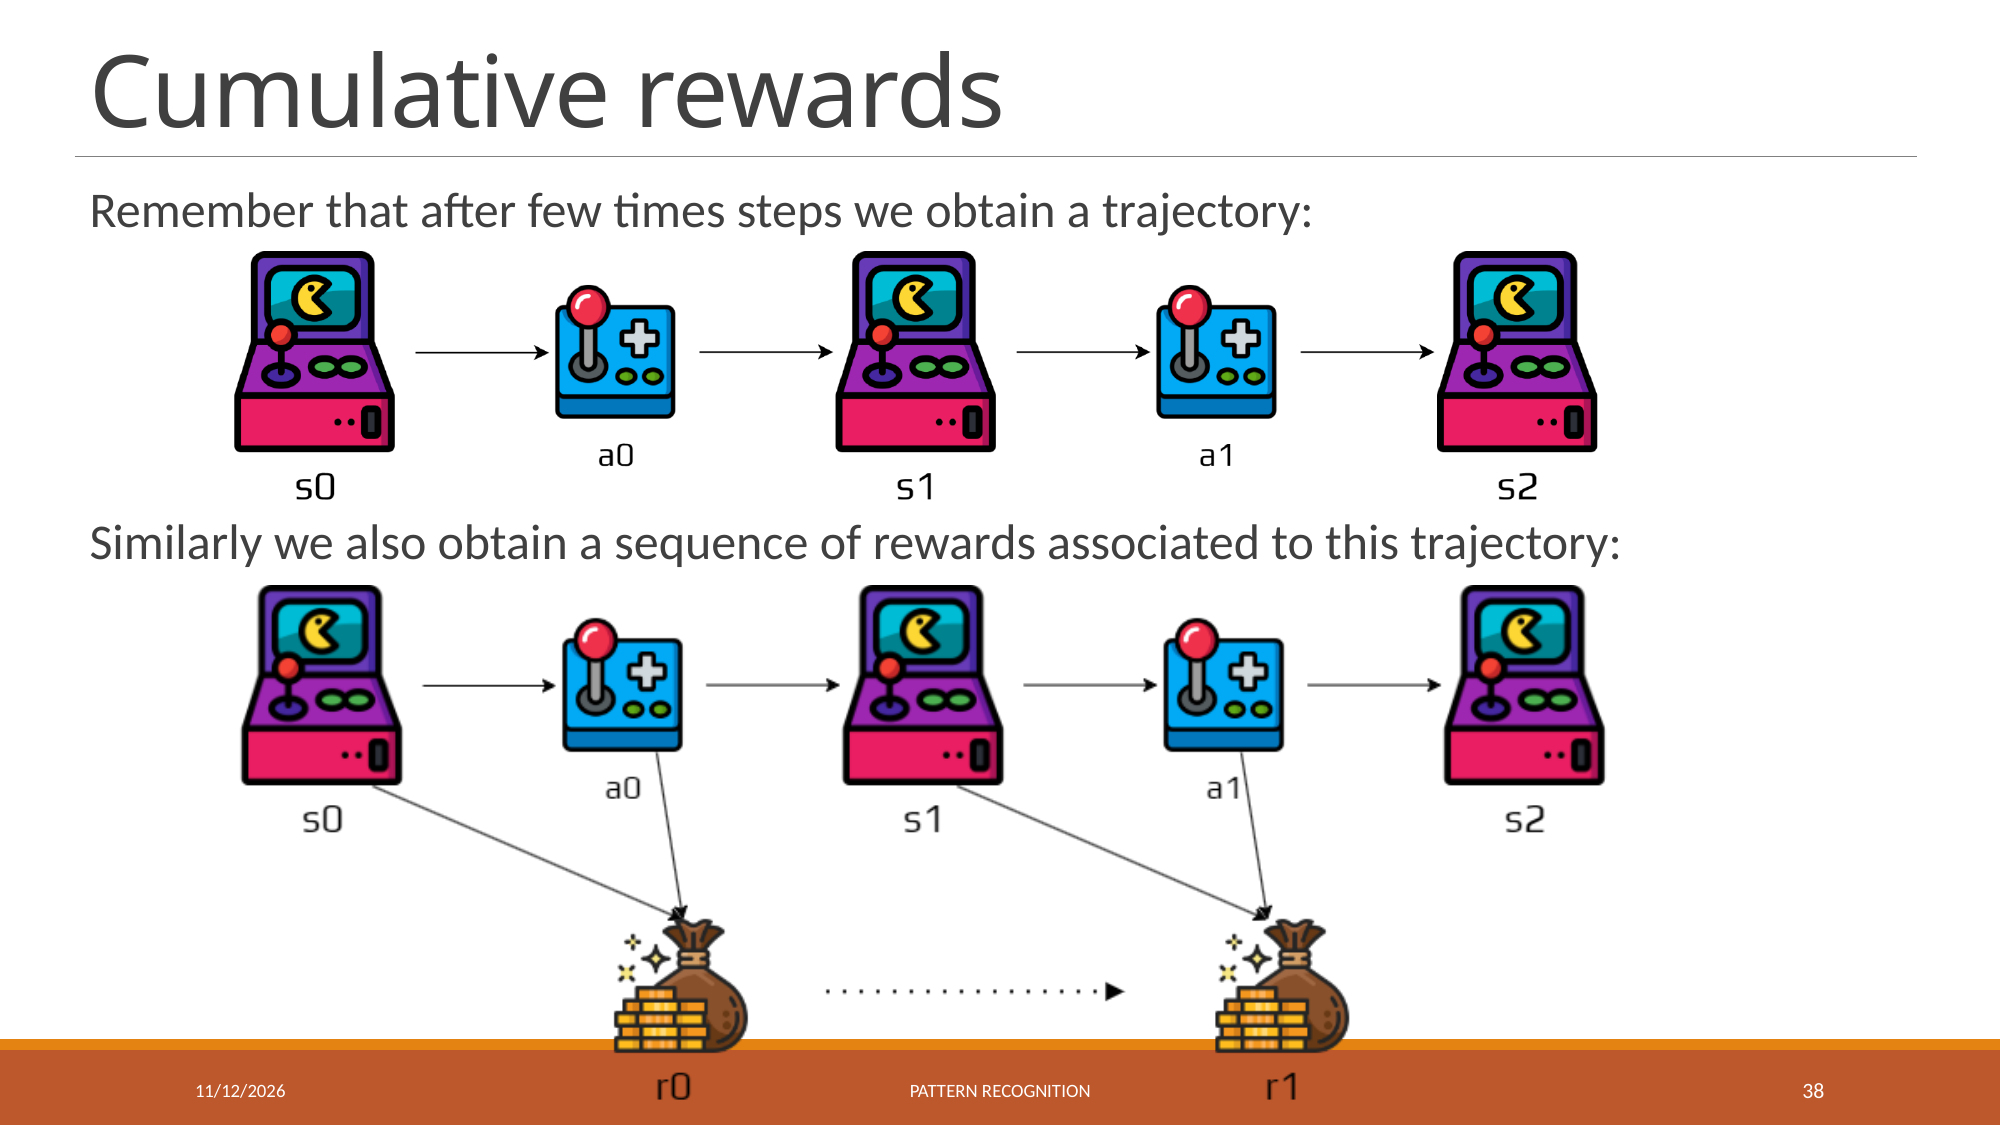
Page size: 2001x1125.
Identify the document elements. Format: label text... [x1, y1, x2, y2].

slide_number 38 [1633, 1059, 1840, 1120]
picture [214, 251, 1617, 520]
list Remember that after few times steps we obtain a trajectory: Similarly we also obtain a sequence of rewards associated to this trajectory: [74, 176, 1918, 1031]
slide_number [180, 1059, 219, 1120]
title Cumulative rewards [74, 18, 1918, 156]
picture [221, 585, 1625, 1121]
